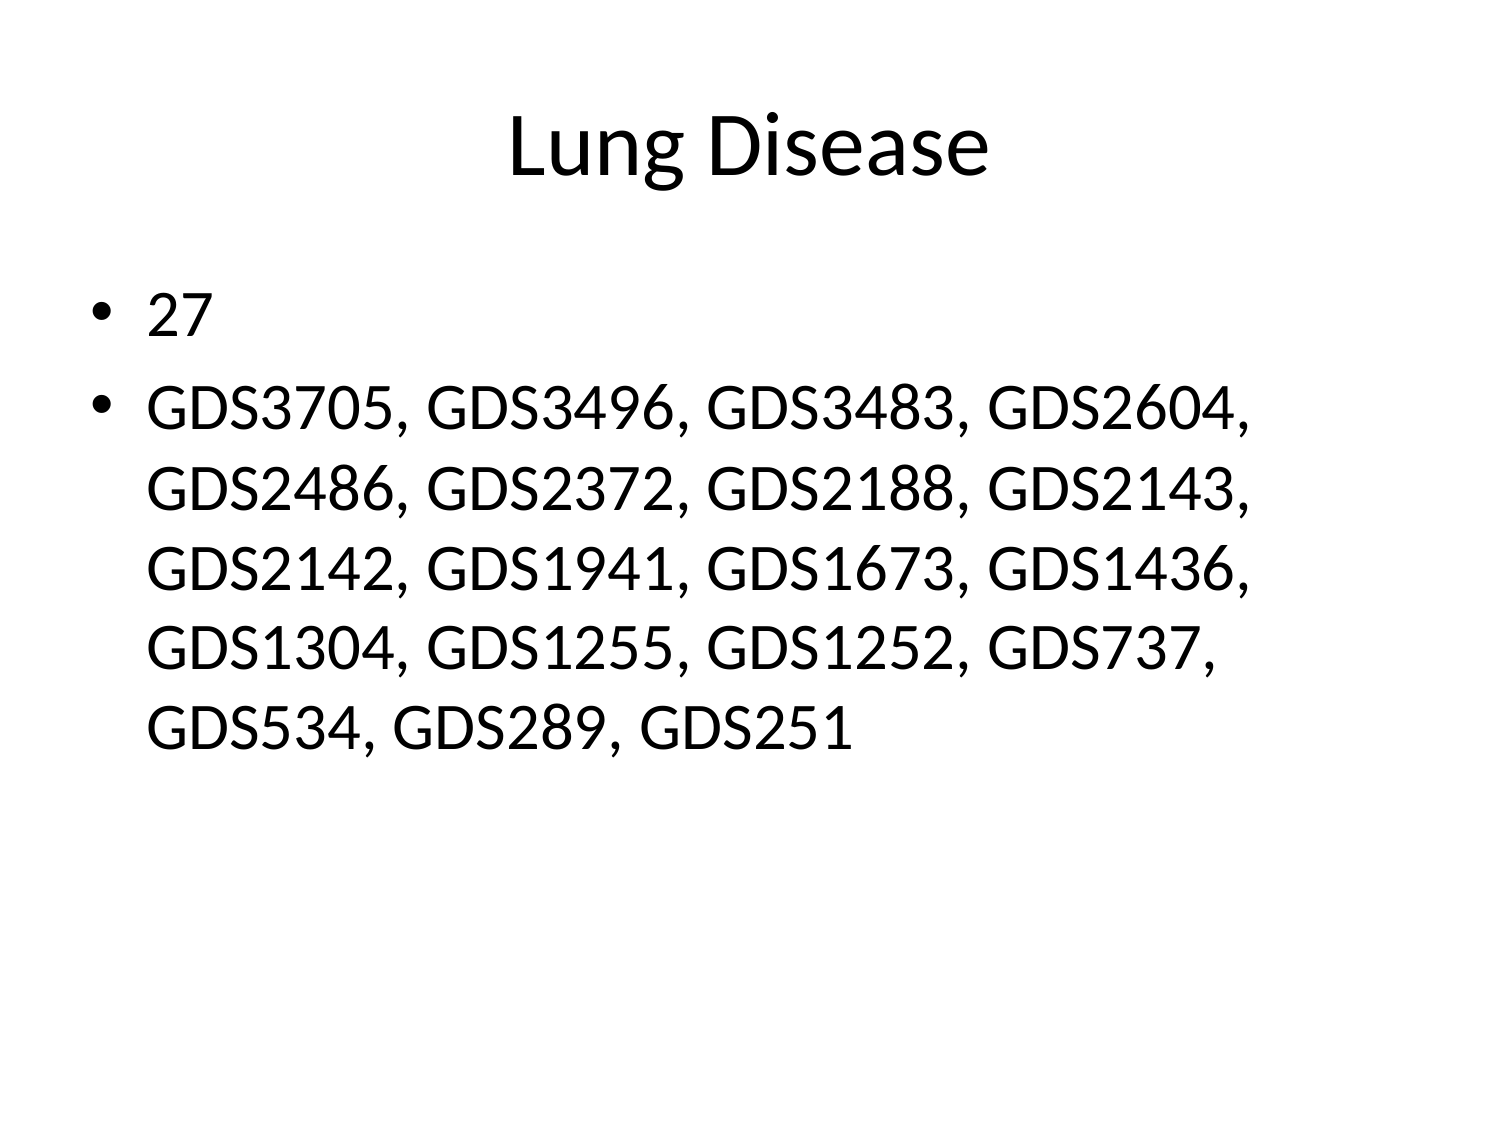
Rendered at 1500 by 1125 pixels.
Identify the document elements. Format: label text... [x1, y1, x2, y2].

title Lung Disease [75, 45, 1425, 233]
list 27 GDS3705, GDS3496, GDS3483, GDS2604, GDS2486, GDS2372, GDS2188, GDS2143, GDS2142, GDS1941, GDS1673, GDS1436, GDS1304, GDS1255, GDS1252, GDS737, GDS534, GDS289, GDS251 [75, 262, 1425, 1005]
